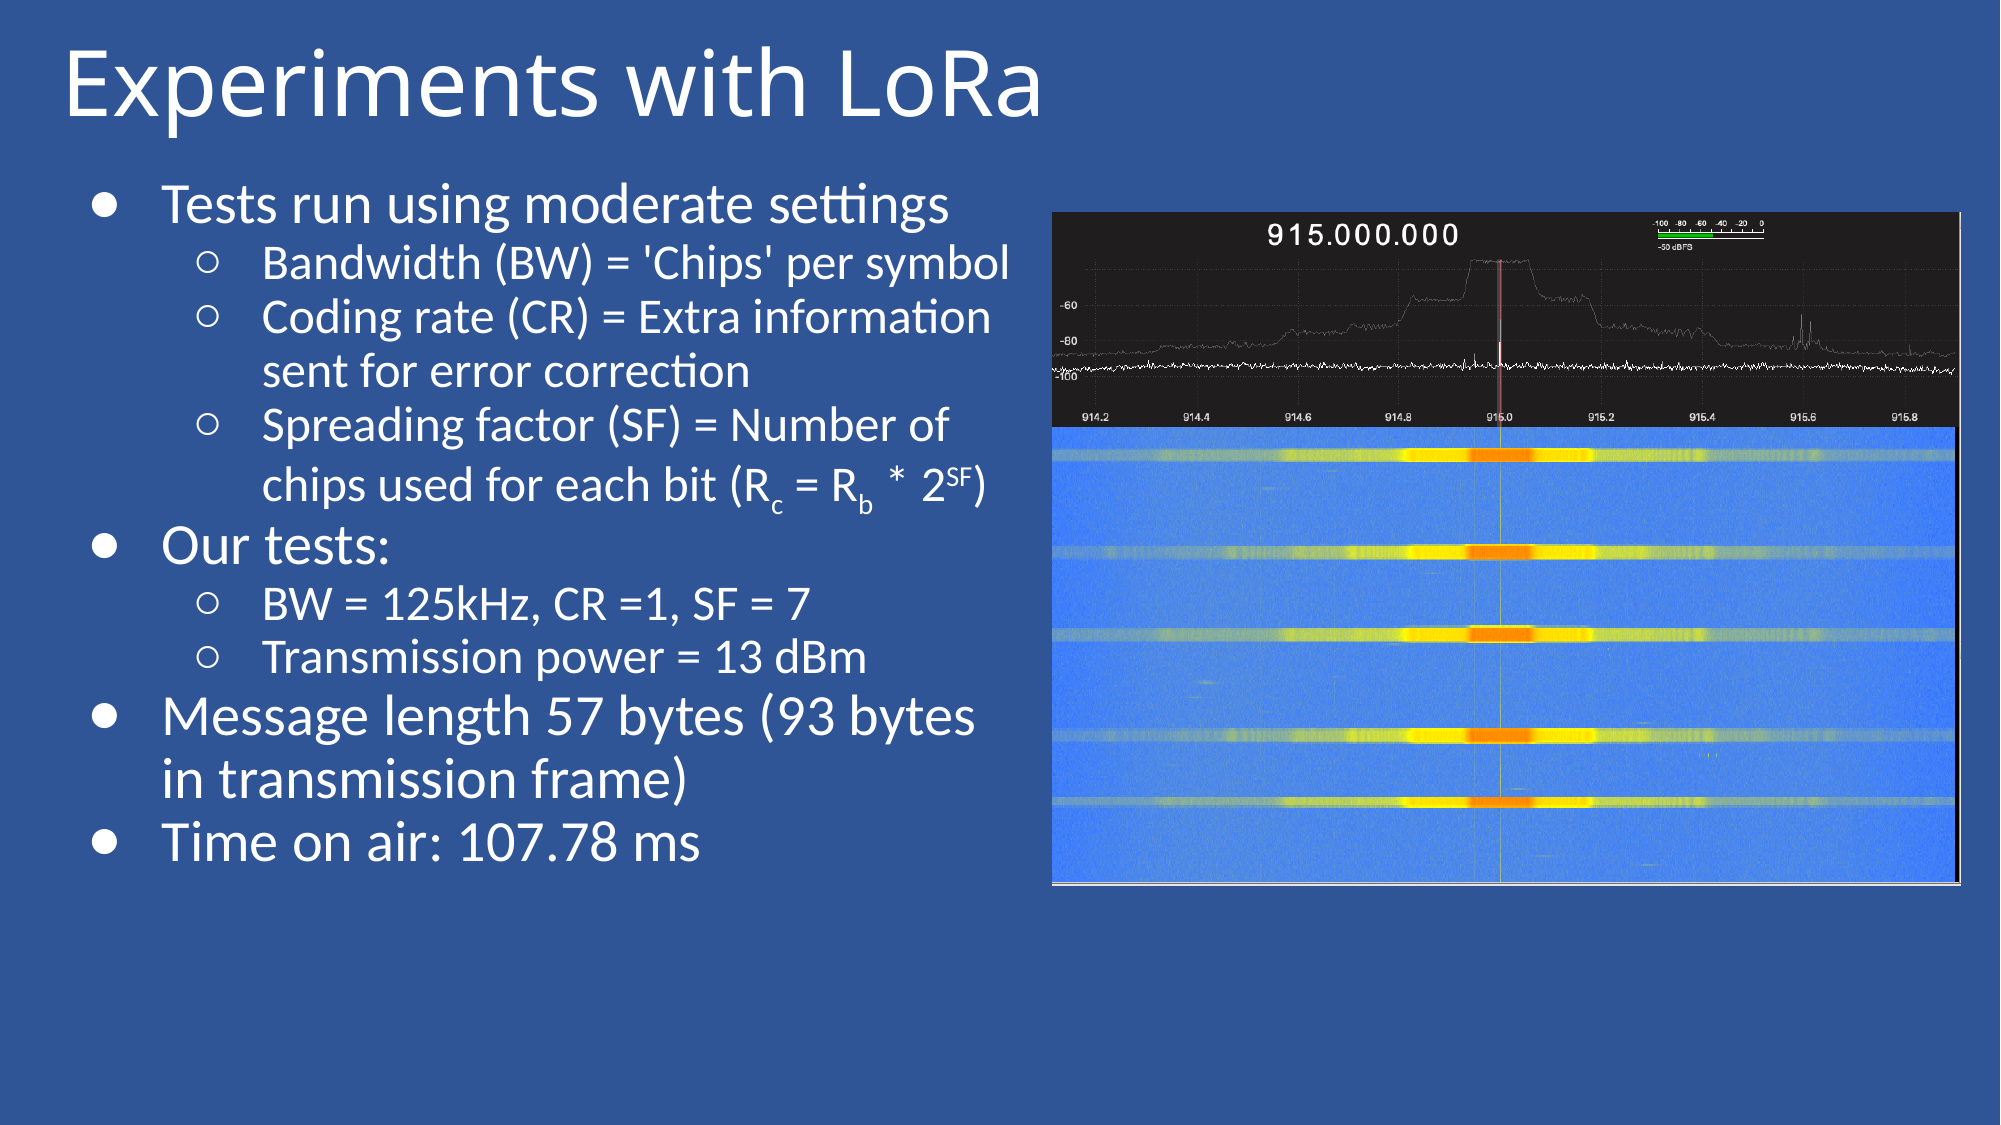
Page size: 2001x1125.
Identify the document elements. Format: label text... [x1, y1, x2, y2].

list Tests run using moderate settings Bandwidth (BW) = 'Chips' per symbol Coding rate (CR) = Extra information sent for error correction Spreading factor (SF) = Number of chips used for each bit (Rc = Rb * 2SF) Our tests: BW = 125kHz, CR =1, SF = 7 Transmission power = 13 dBm Message length 57 bytes (93 bytes in transmission frame) Time on air: 107.78 ms [41, 153, 1052, 913]
picture [1051, 212, 1961, 886]
title Experiments with LoRa [41, 17, 1906, 143]
